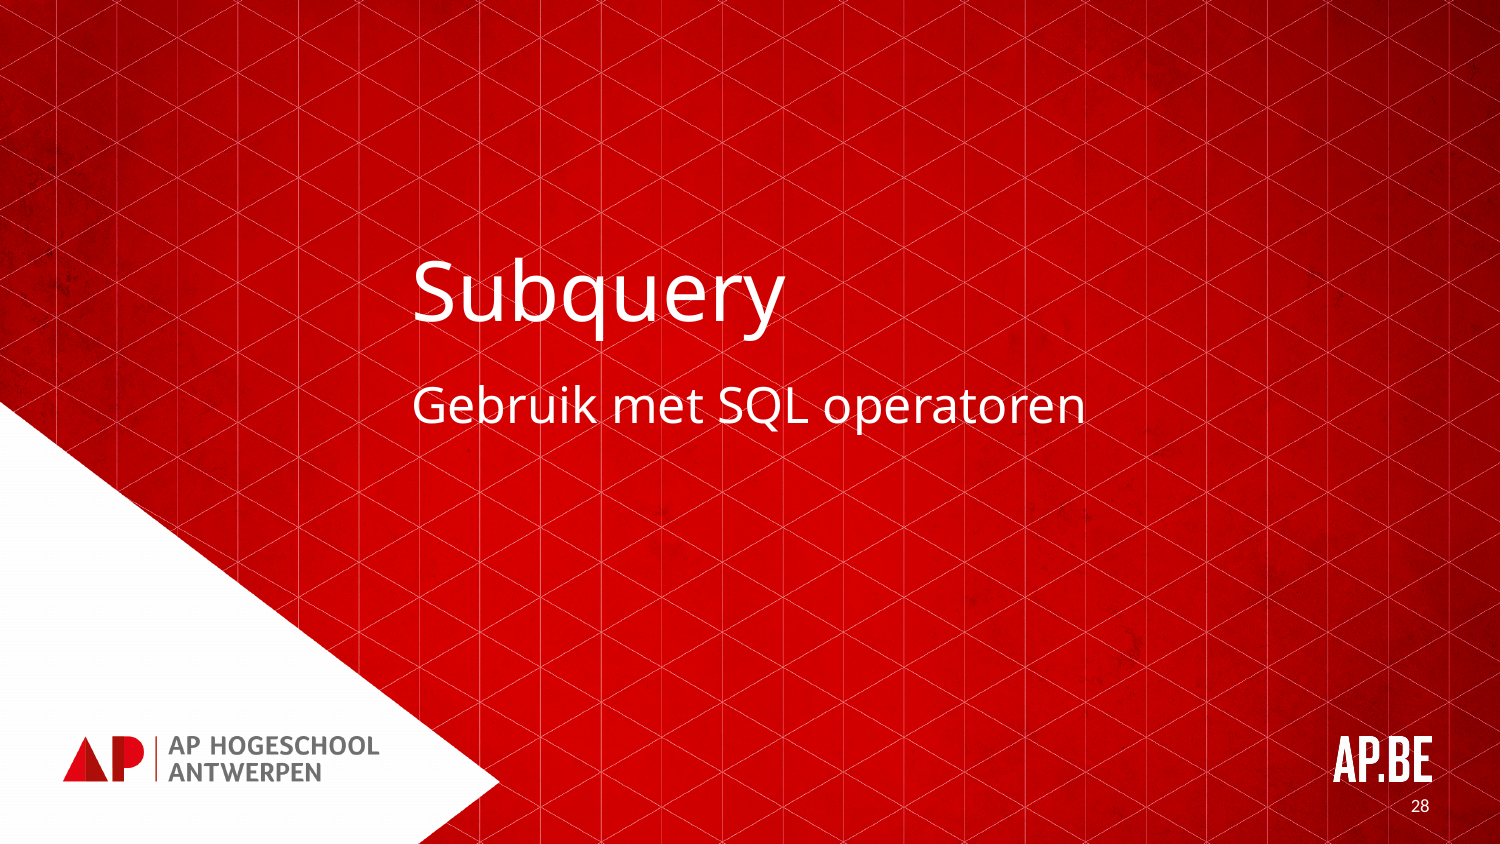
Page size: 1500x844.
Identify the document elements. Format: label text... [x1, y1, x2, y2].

list Gebruik met SQL operatoren [396, 373, 1312, 494]
title Subquery [396, 107, 1312, 348]
slide_number 28 [1311, 782, 1445, 827]
picture [0, 0, 1500, 844]
